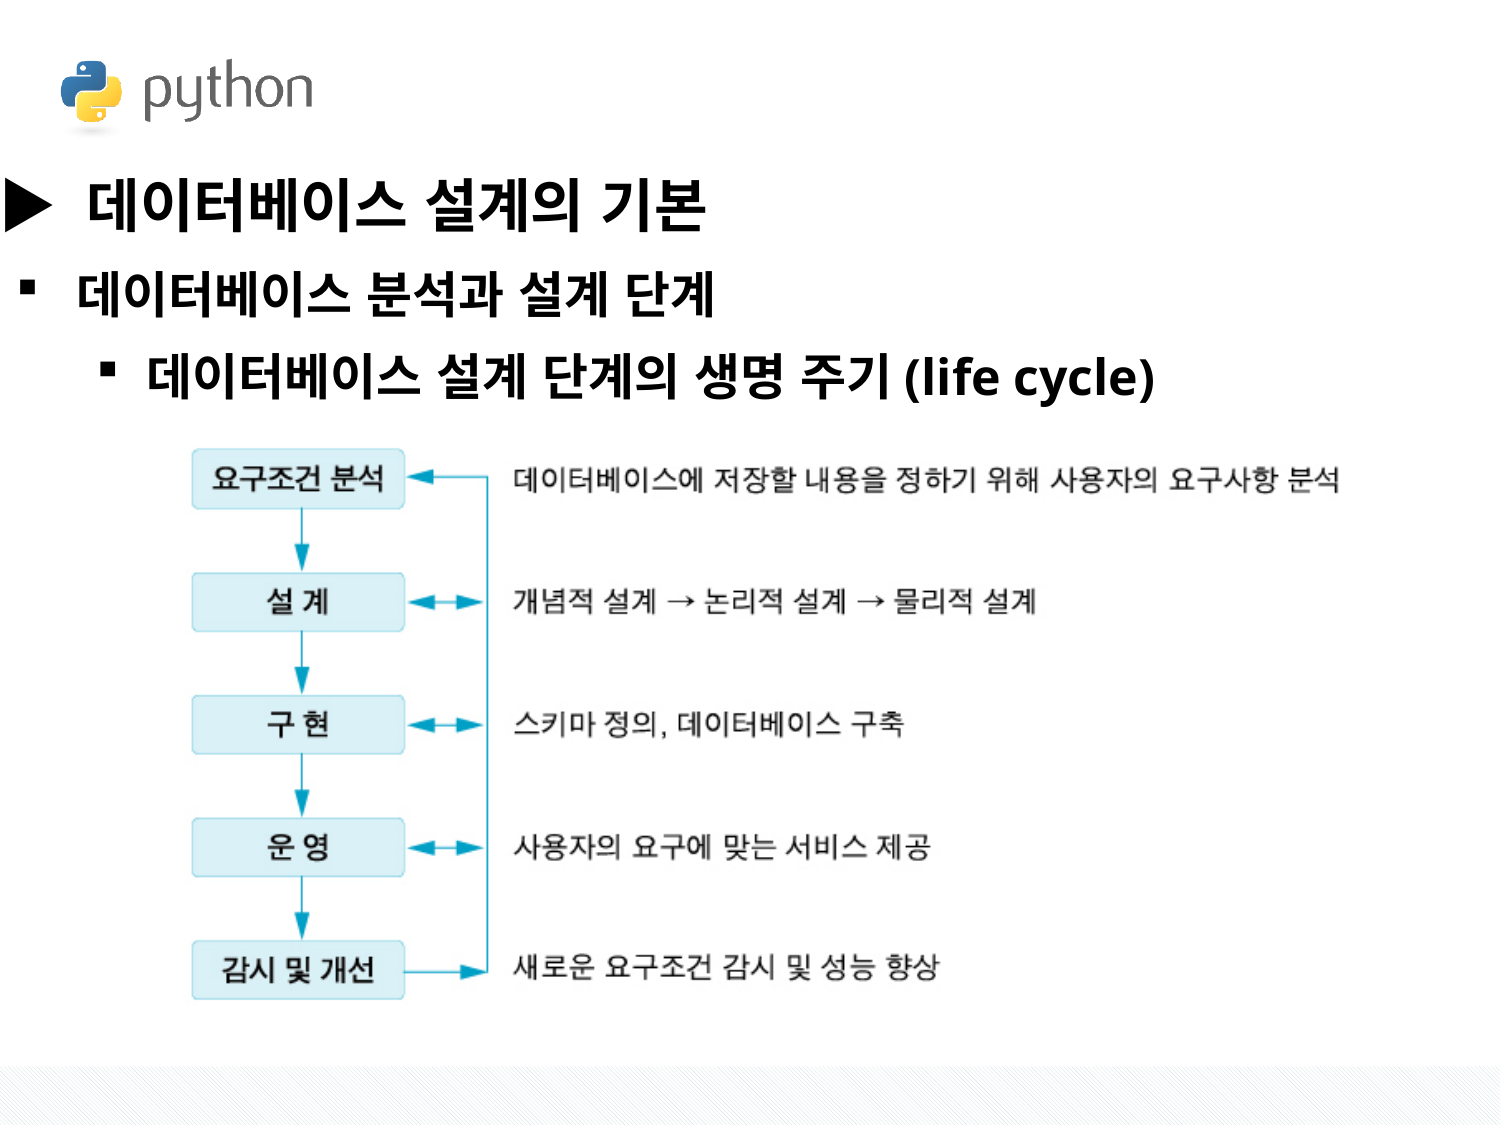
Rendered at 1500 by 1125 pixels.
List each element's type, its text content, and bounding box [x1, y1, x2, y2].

picture [182, 432, 1350, 1016]
picture [17, 42, 349, 155]
list 데이터베이스 분석과 설계 단계 데이터베이스 설계 단계의 생명 주기(life cycle) [0, 243, 1500, 1106]
text_box ▶ 데이터베이스 설계의 기본 [0, 160, 1483, 1024]
